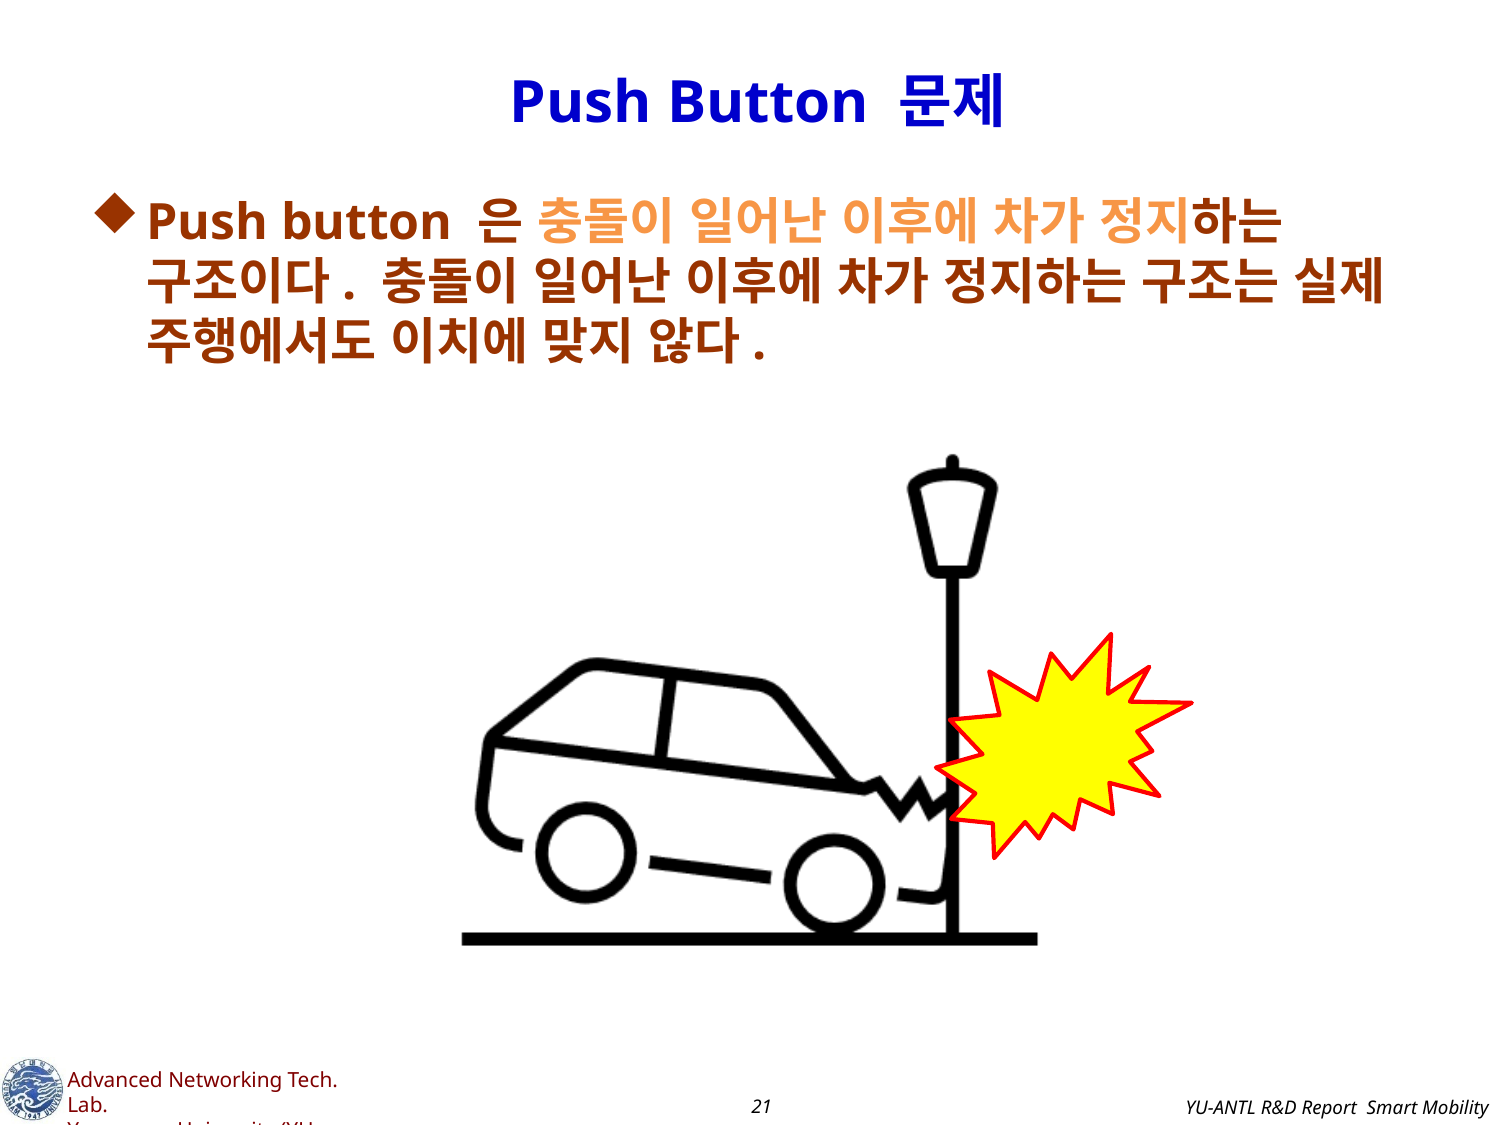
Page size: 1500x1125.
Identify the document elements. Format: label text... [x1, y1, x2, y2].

text_box [1068, 631, 1194, 832]
picture [0, 1057, 66, 1124]
picture [435, 389, 1065, 1018]
title Push Button 문제 [74, 44, 1426, 154]
list Push button 은 충돌이 일어난 이후에 차가 정지하는 구조이다. 충돌이 일어난 이후에 차가 정지하는 구조는 실제 주행에서도 이치에 맞지 않다. [74, 181, 1426, 835]
